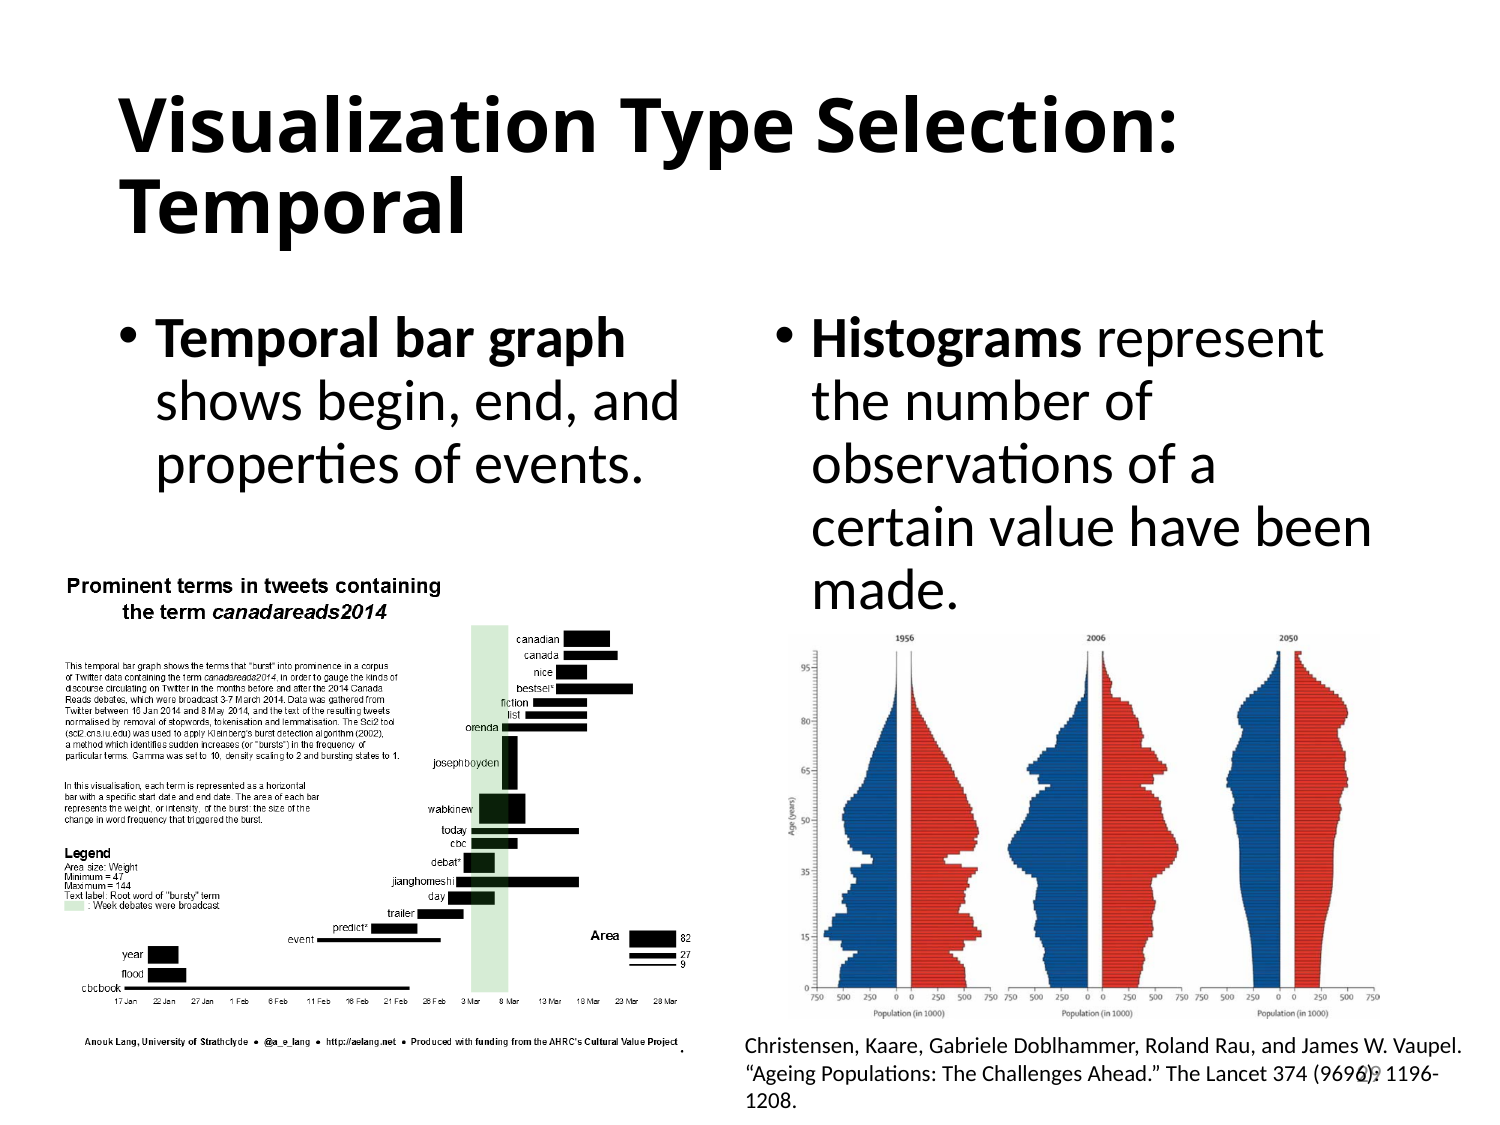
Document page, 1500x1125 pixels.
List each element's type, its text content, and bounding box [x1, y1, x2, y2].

picture [23, 546, 705, 1103]
picture [783, 624, 1381, 1025]
list Histograms represent the number of observations of a certain value have been made. [759, 299, 1397, 1014]
list Temporal bar graph shows begin, end, and properties of events. [103, 299, 741, 1014]
text_box Christensen, Kaare, Gabriele Doblhammer, Roland Rau, and James W. Vaupel. “Ageing Populations: The Challenges Ahead.” The Lancet 374 (9696): 1196-1208. [729, 1023, 1500, 1121]
title Visualization Type Selection: Temporal [103, 59, 1397, 278]
